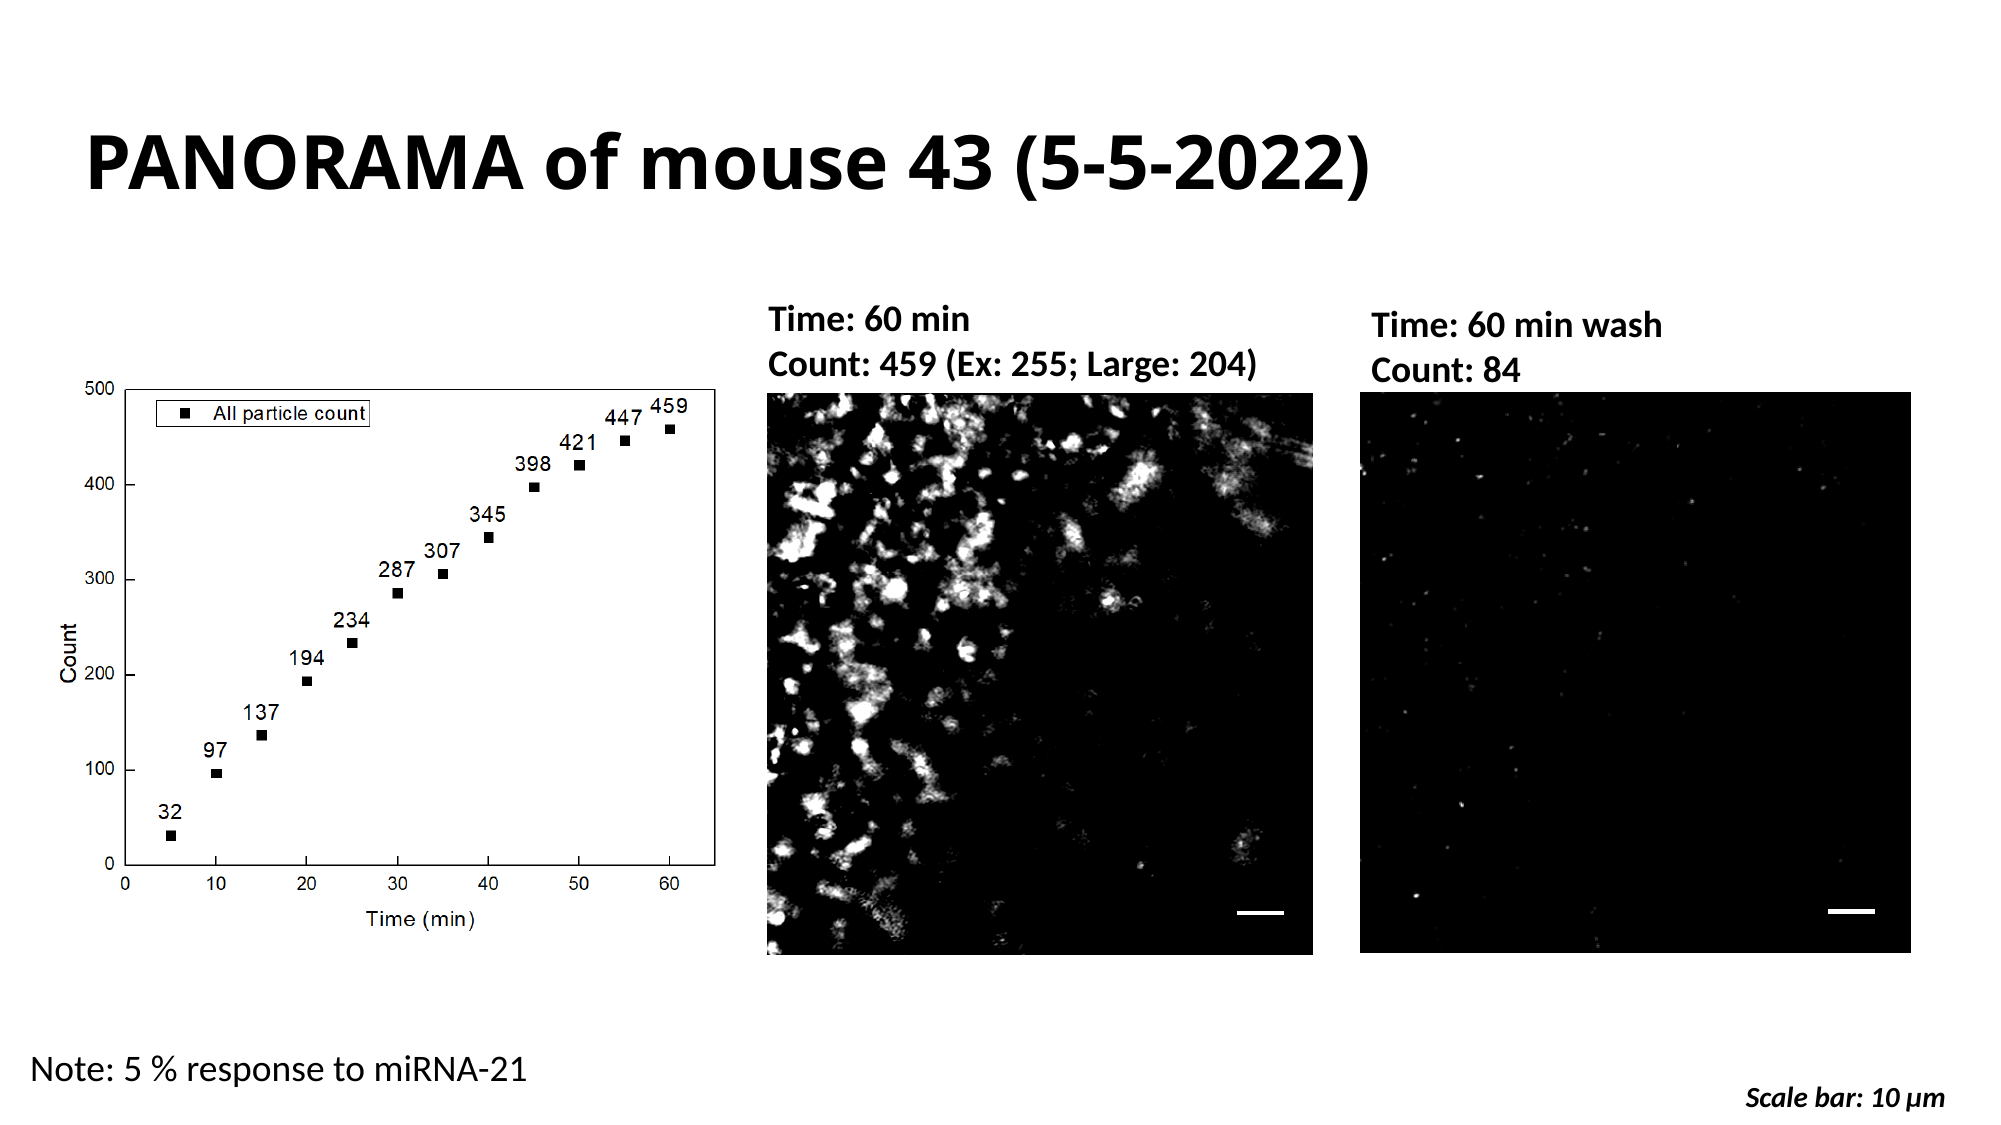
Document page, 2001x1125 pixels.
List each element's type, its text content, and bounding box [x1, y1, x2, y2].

text_box Time: 60 min Count: 459 (Ex: 255; Large: 204) [753, 286, 1326, 391]
text_box Time: 60 min wash Count: 84 [1356, 292, 1858, 533]
picture [766, 393, 1313, 955]
picture [1360, 392, 1911, 953]
text_box Note: 5 % response to miRNA-21 [15, 991, 581, 1125]
text_box PANORAMA of mouse 43 (5-5-2022) [70, 82, 2000, 249]
text_box Scale bar: 10 µm [1731, 1070, 2000, 1121]
picture [43, 373, 739, 939]
